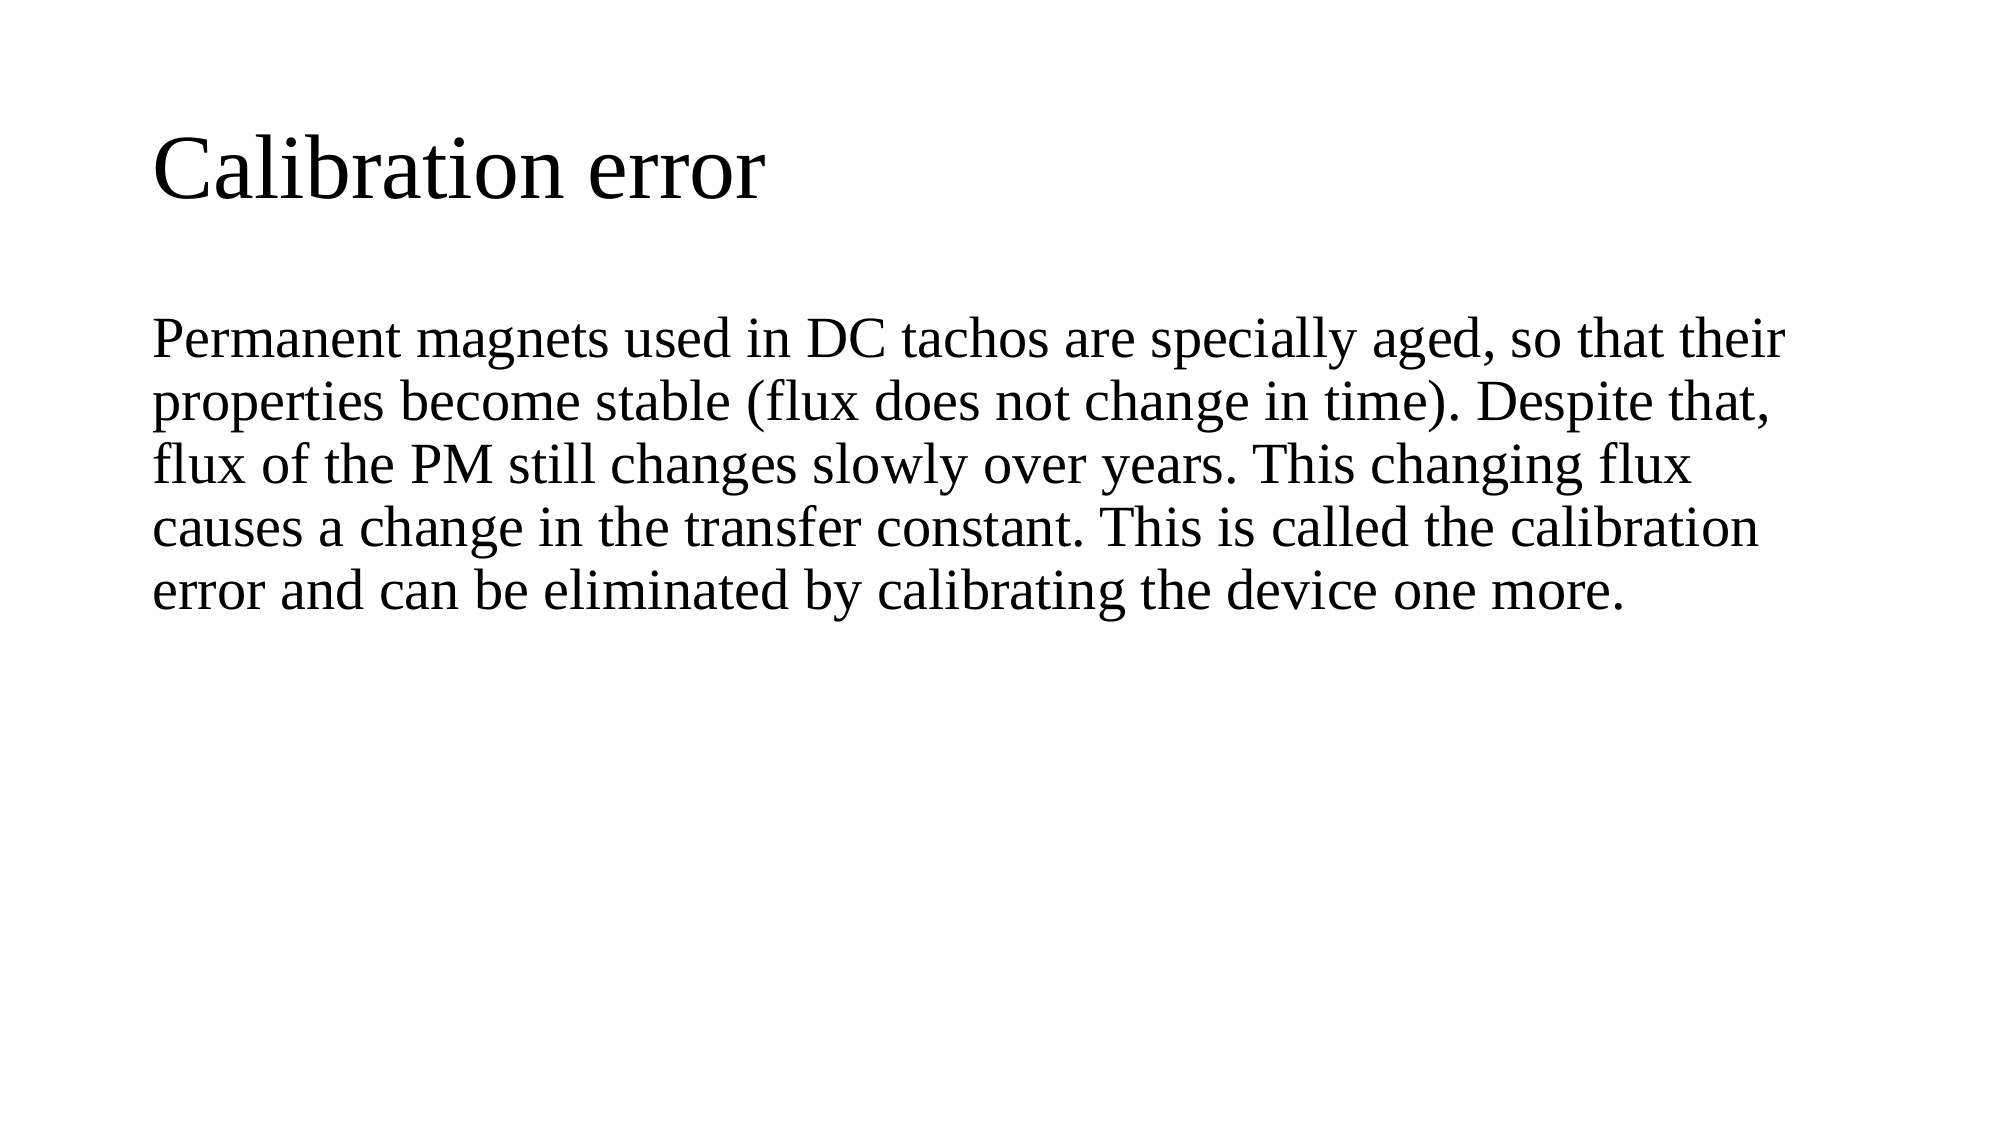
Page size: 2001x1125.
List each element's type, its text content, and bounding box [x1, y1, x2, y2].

list Permanent magnets used in DC tachos are specially aged, so that their properties become stable (flux does not change in time). Despite that, flux of the PM still changes slowly over years. This changing flux causes a change in the transfer constant. This is called the calibration error and can be eliminated by calibrating the device one more. [137, 299, 1863, 1014]
title Calibration error [137, 59, 1863, 278]
